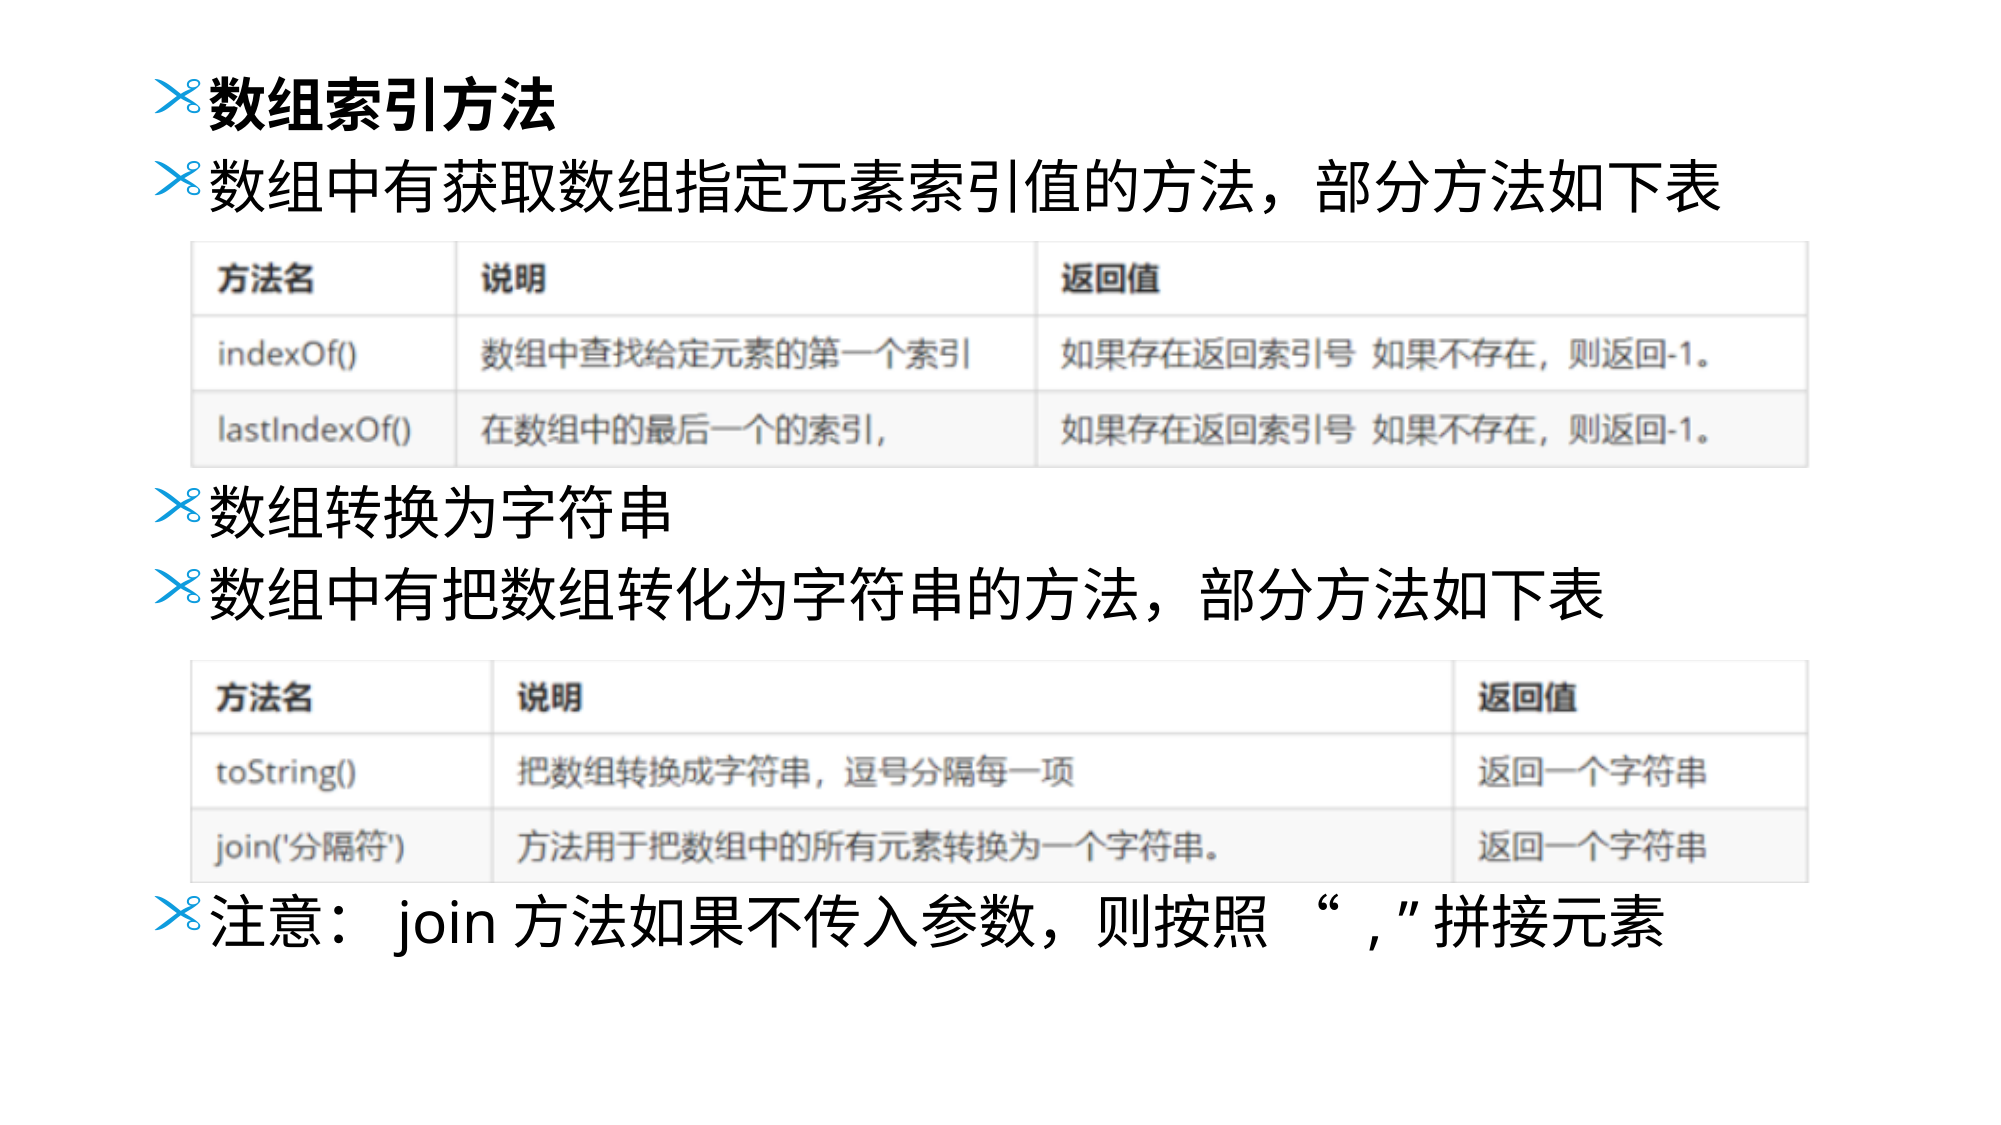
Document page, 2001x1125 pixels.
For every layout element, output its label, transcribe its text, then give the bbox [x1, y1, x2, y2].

list 数组索引方法 数组中有获取数组指定元素索引值的方法，部分方法如下表 数组转换为字符串 数组中有把数组转化为字符串的方法，部分方法如下表 注意：join方法如果不传入参数，则按照 “ , ”拼接元素 [137, 60, 1863, 1014]
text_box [189, 659, 1810, 883]
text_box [189, 241, 1810, 468]
